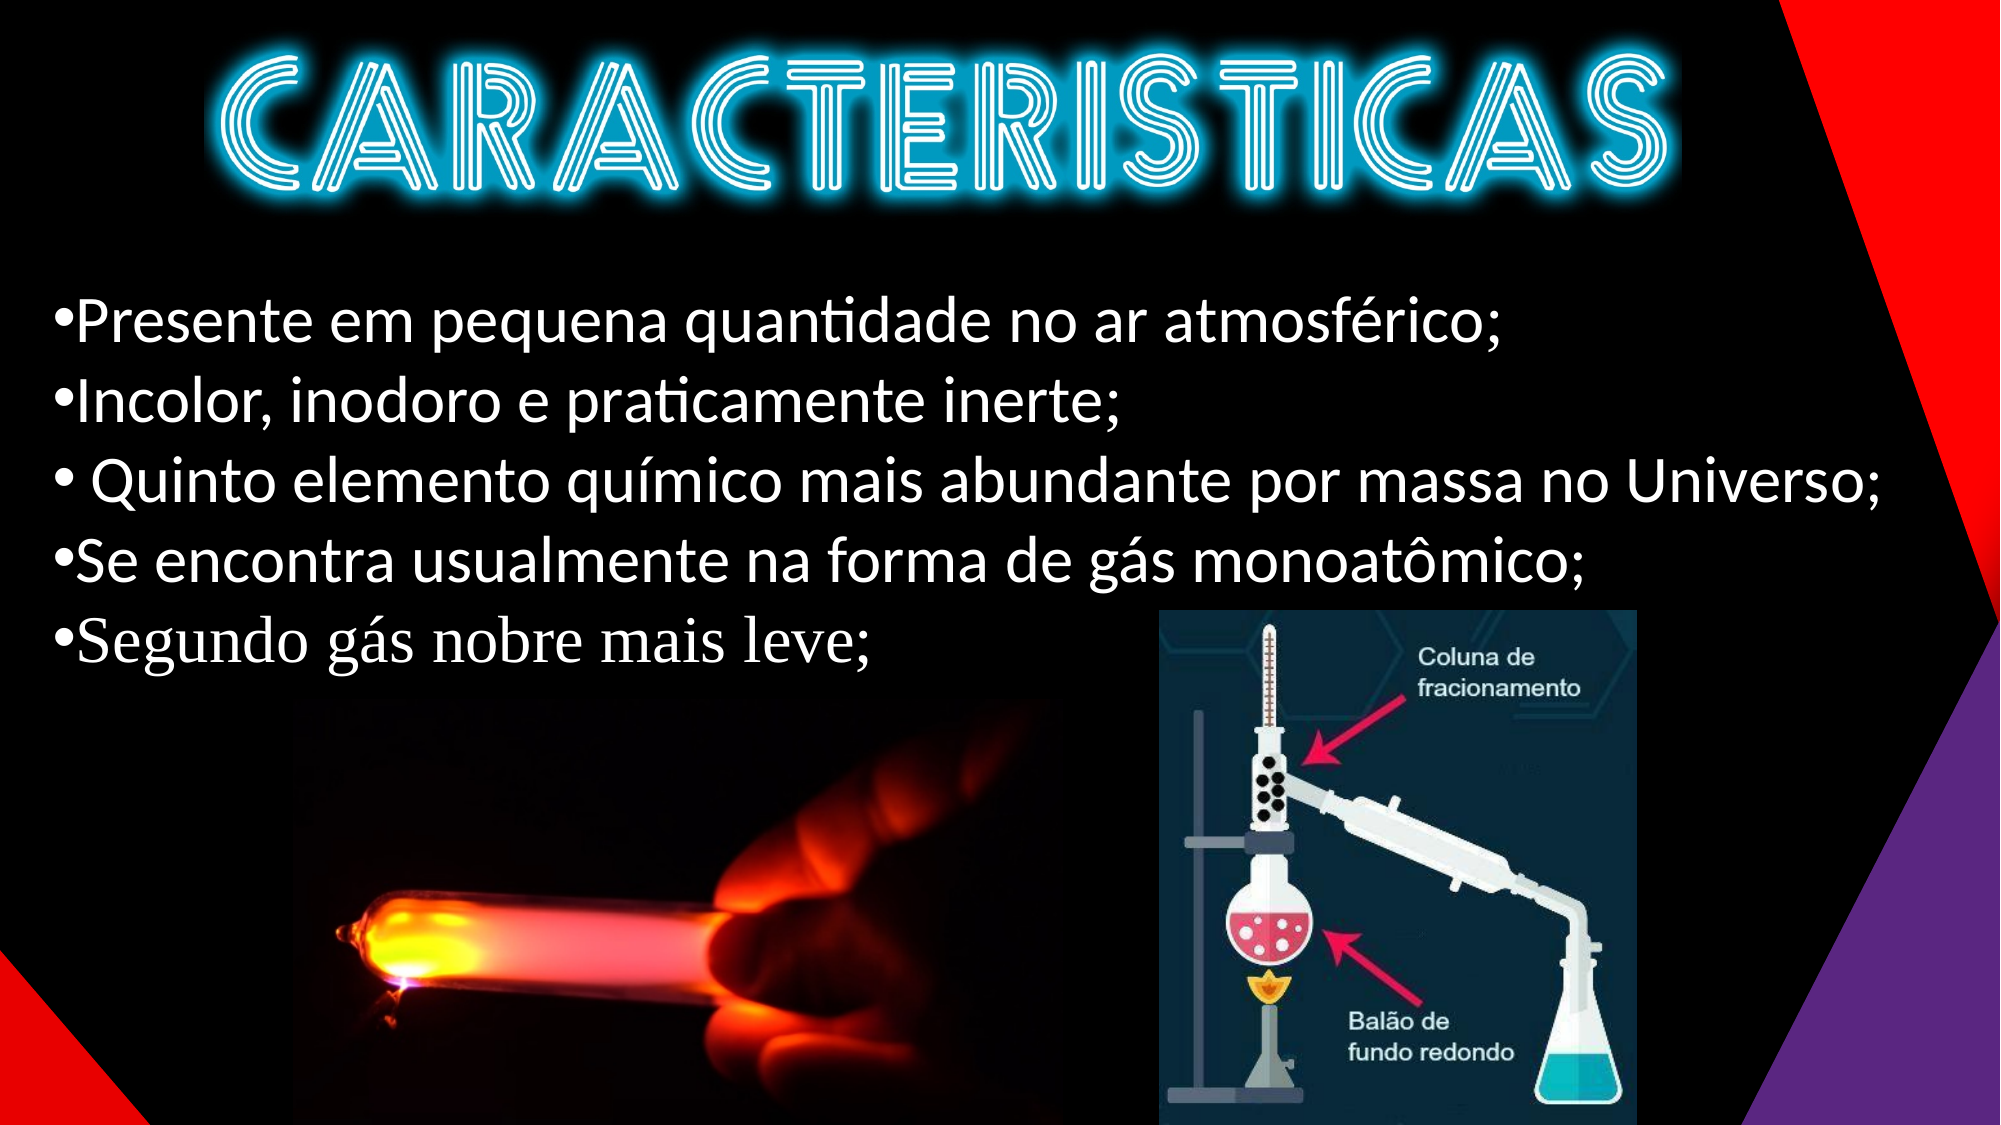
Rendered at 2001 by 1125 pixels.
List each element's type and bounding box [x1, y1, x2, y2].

picture [293, 699, 1063, 1125]
picture [1159, 610, 1637, 1125]
text_box [0, 0, 2000, 1125]
